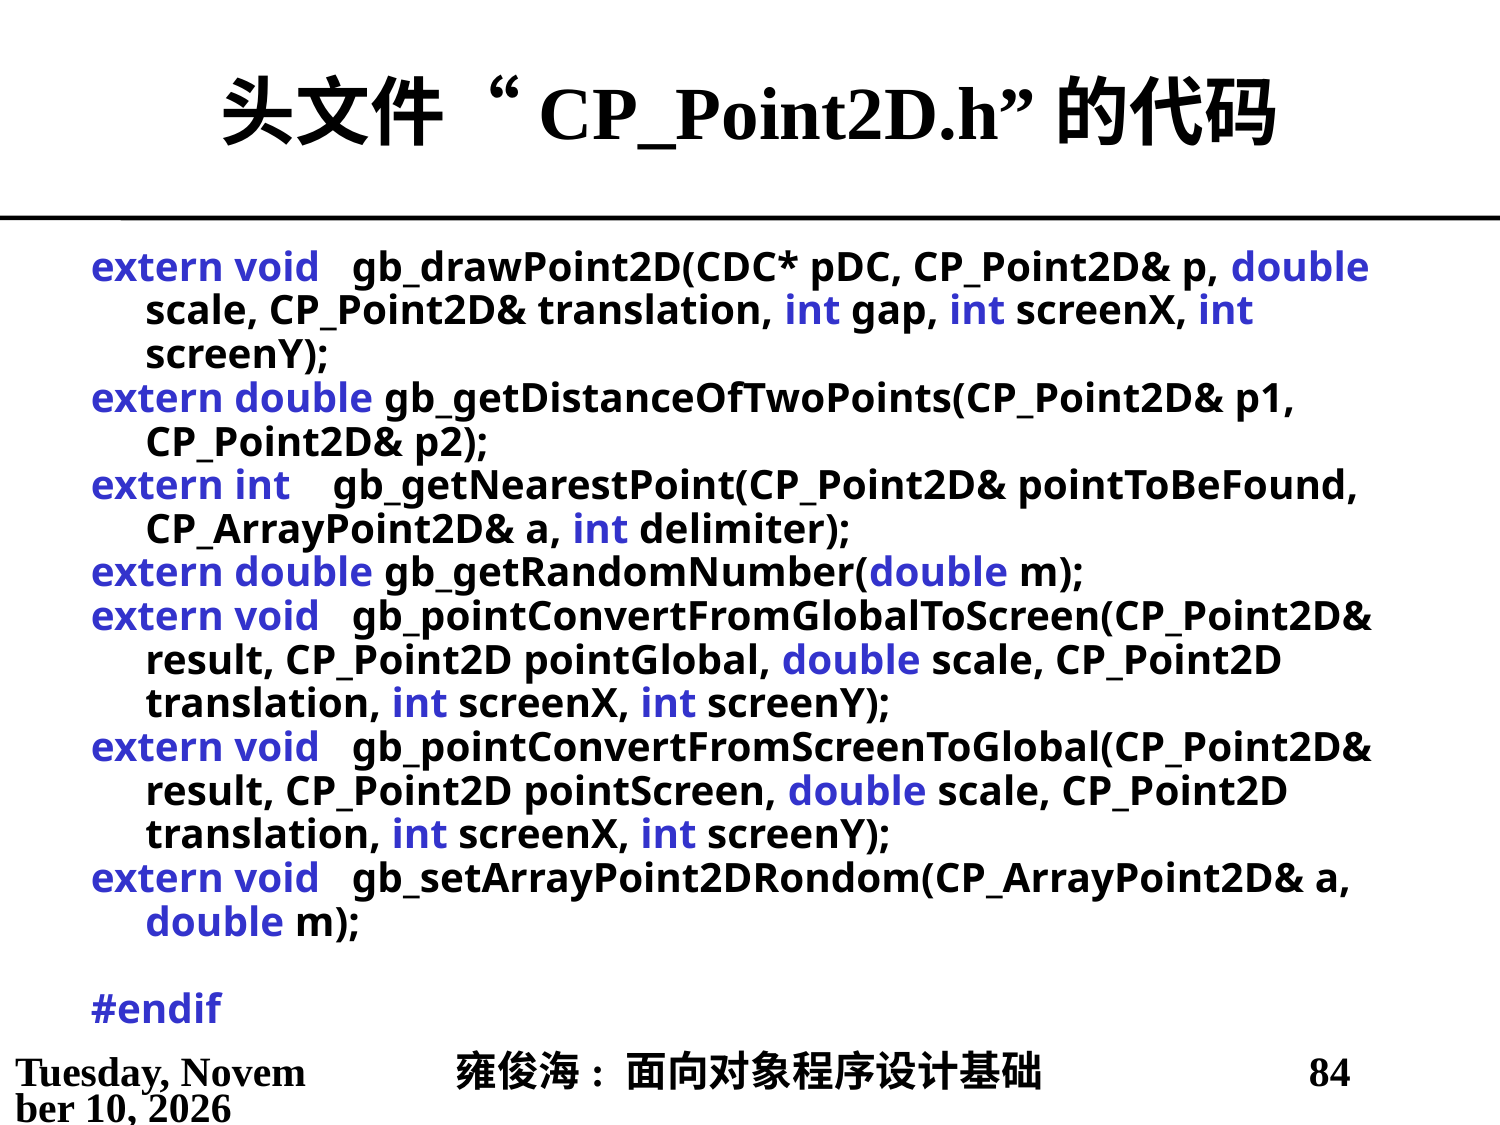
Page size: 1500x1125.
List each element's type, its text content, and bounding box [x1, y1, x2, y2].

title 头文件“CP_Point2D.h”的代码 [0, 0, 1500, 217]
list extern void gb_drawPoint2D(CDC* pDC, CP_Point2D& p, double scale, CP_Point2D& translation, int gap, int screenX, int screenY); extern double gb_getDistanceOfTwoPoints(CP_Point2D& p1, CP_Point2D& p2); extern int gb_getNearestPoint(CP_Point2D& pointToBeFound, CP_ArrayPoint2D& a, int delimiter); extern double gb_getRandomNumber(double m); extern void gb_pointConvertFromGlobalToScreen(CP_Point2D& result, CP_Point2D pointGlobal, double scale, CP_Point2D translation, int screenX, int screenY); extern void gb_pointConvertFromScreenToGlobal(CP_Point2D& result, CP_Point2D pointScreen, double scale, CP_Point2D translation, int screenX, int screenY); extern void gb_setArrayPoint2DRondom(CP_ArrayPoint2D& a, double m); #endif [75, 239, 1425, 1042]
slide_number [0, 1042, 337, 1103]
footer 雍俊海: 面向对象程序设计基础 [337, 1042, 1161, 1103]
slide_number 84 [1161, 1042, 1499, 1103]
